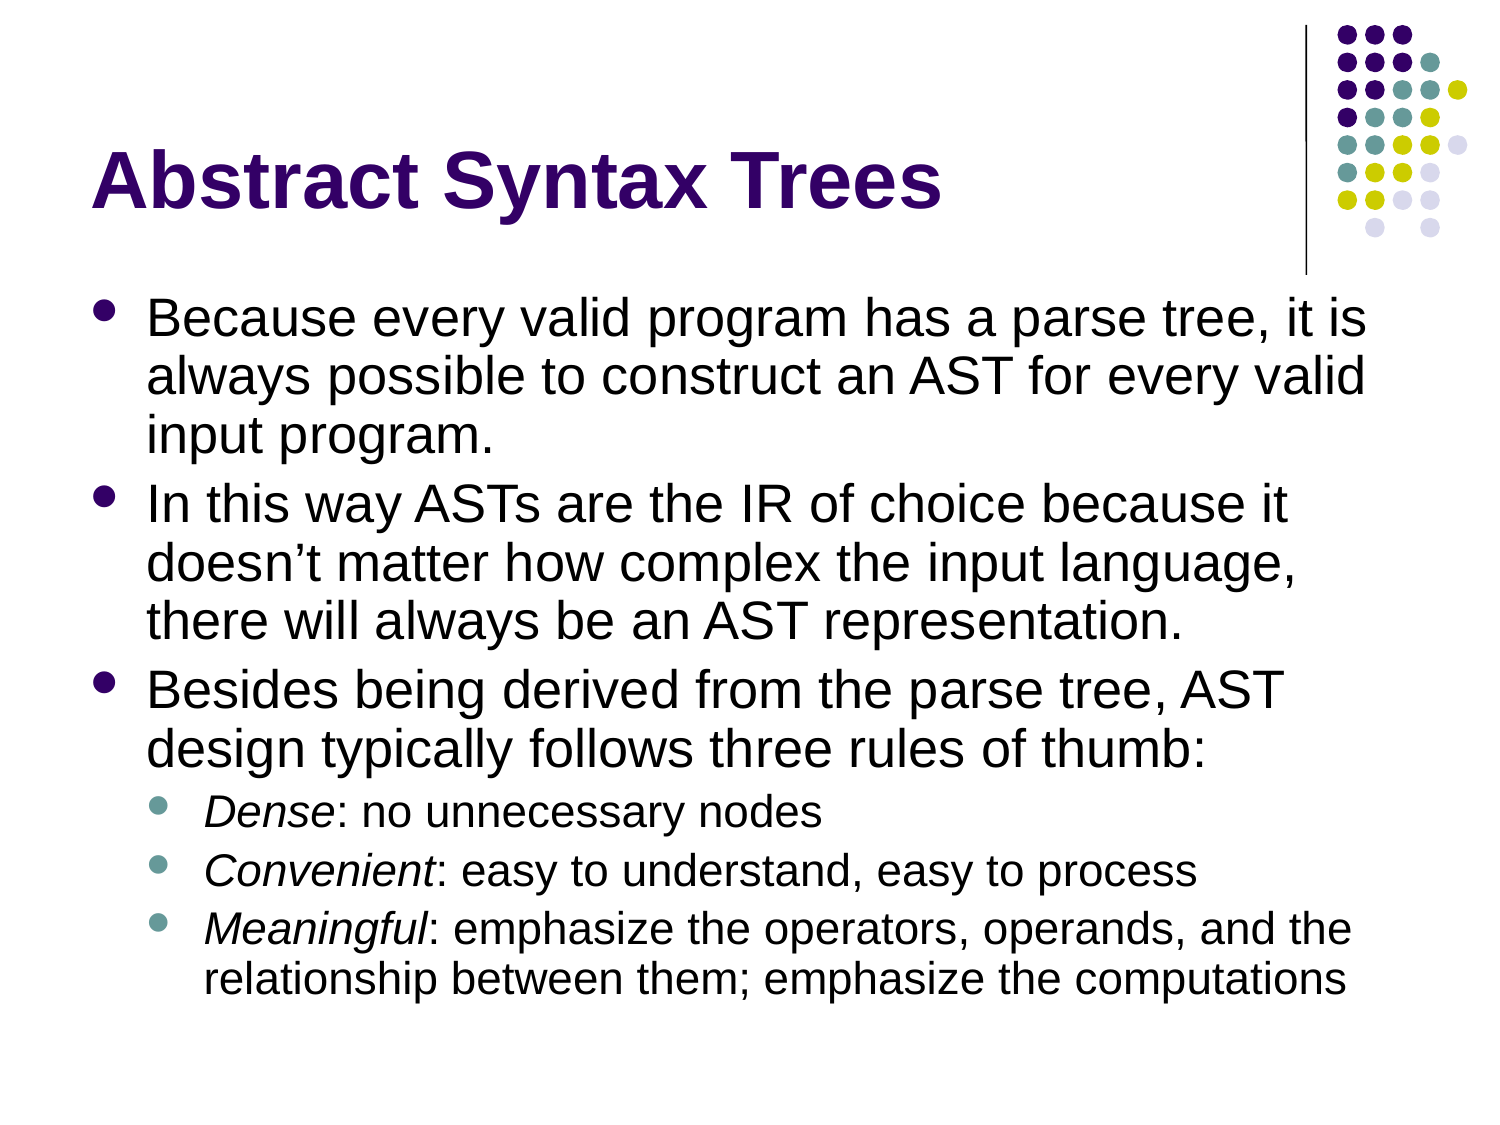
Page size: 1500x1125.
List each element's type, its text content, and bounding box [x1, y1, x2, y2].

list Because every valid program has a parse tree, it is always possible to construct an AST for every valid input program. In this way ASTs are the IR of choice because it doesn’t matter how complex the input language, there will always be an AST representation. Besides being derived from the parse tree, AST design typically follows three rules of thumb: Dense: no unnecessary nodes Convenient: easy to understand, easy to process Meaningful: emphasize the operators, operands, and the relationship between them; emphasize the computations [75, 282, 1425, 1006]
title Abstract Syntax Trees [75, 20, 1313, 233]
